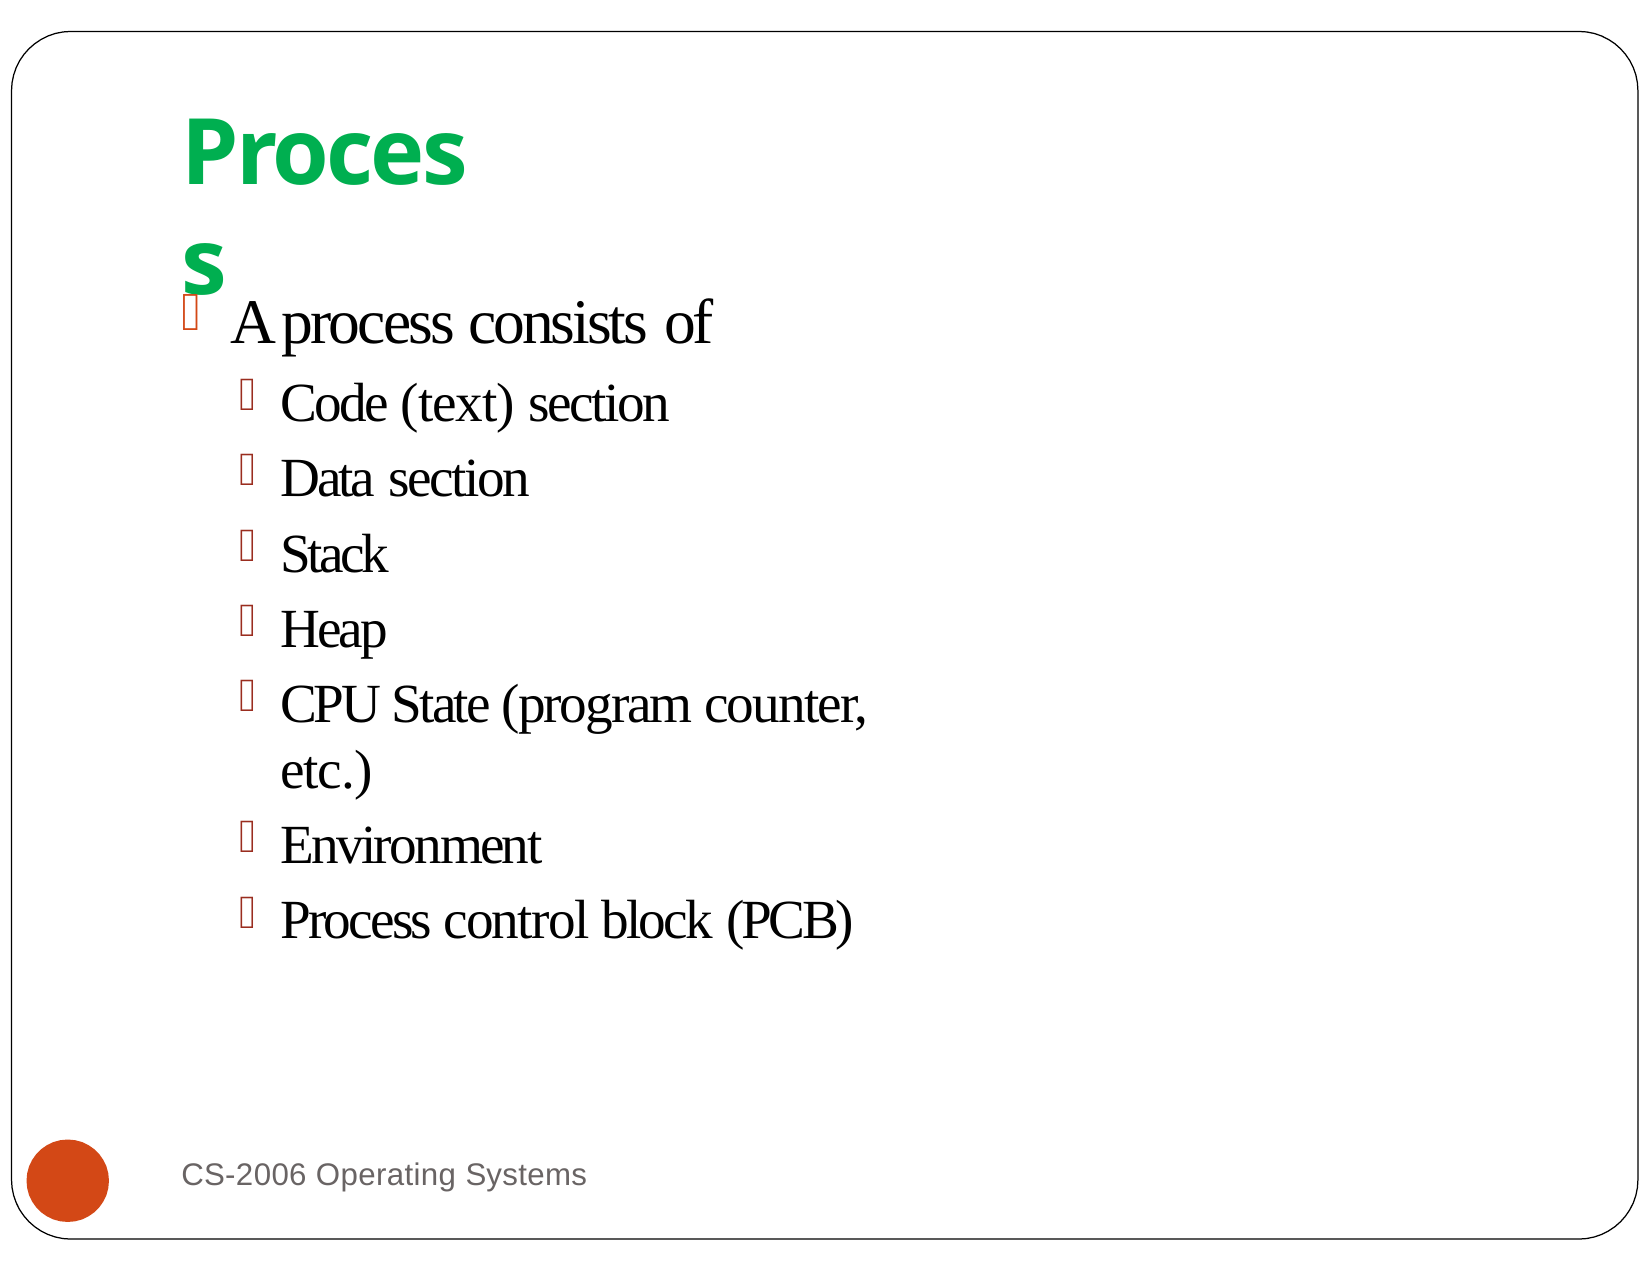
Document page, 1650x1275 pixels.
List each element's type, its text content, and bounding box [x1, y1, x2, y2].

footer CS-2006 Operating Systems [179, 1154, 590, 1275]
text_box [26, 1139, 109, 1214]
slide_number [42, 1161, 93, 1275]
text_box A process consists of Code (text) section Data section Stack Heap CPU State (program counter, etc.) Environment Process control block (PCB) [179, 264, 971, 951]
title Process [179, 90, 488, 264]
